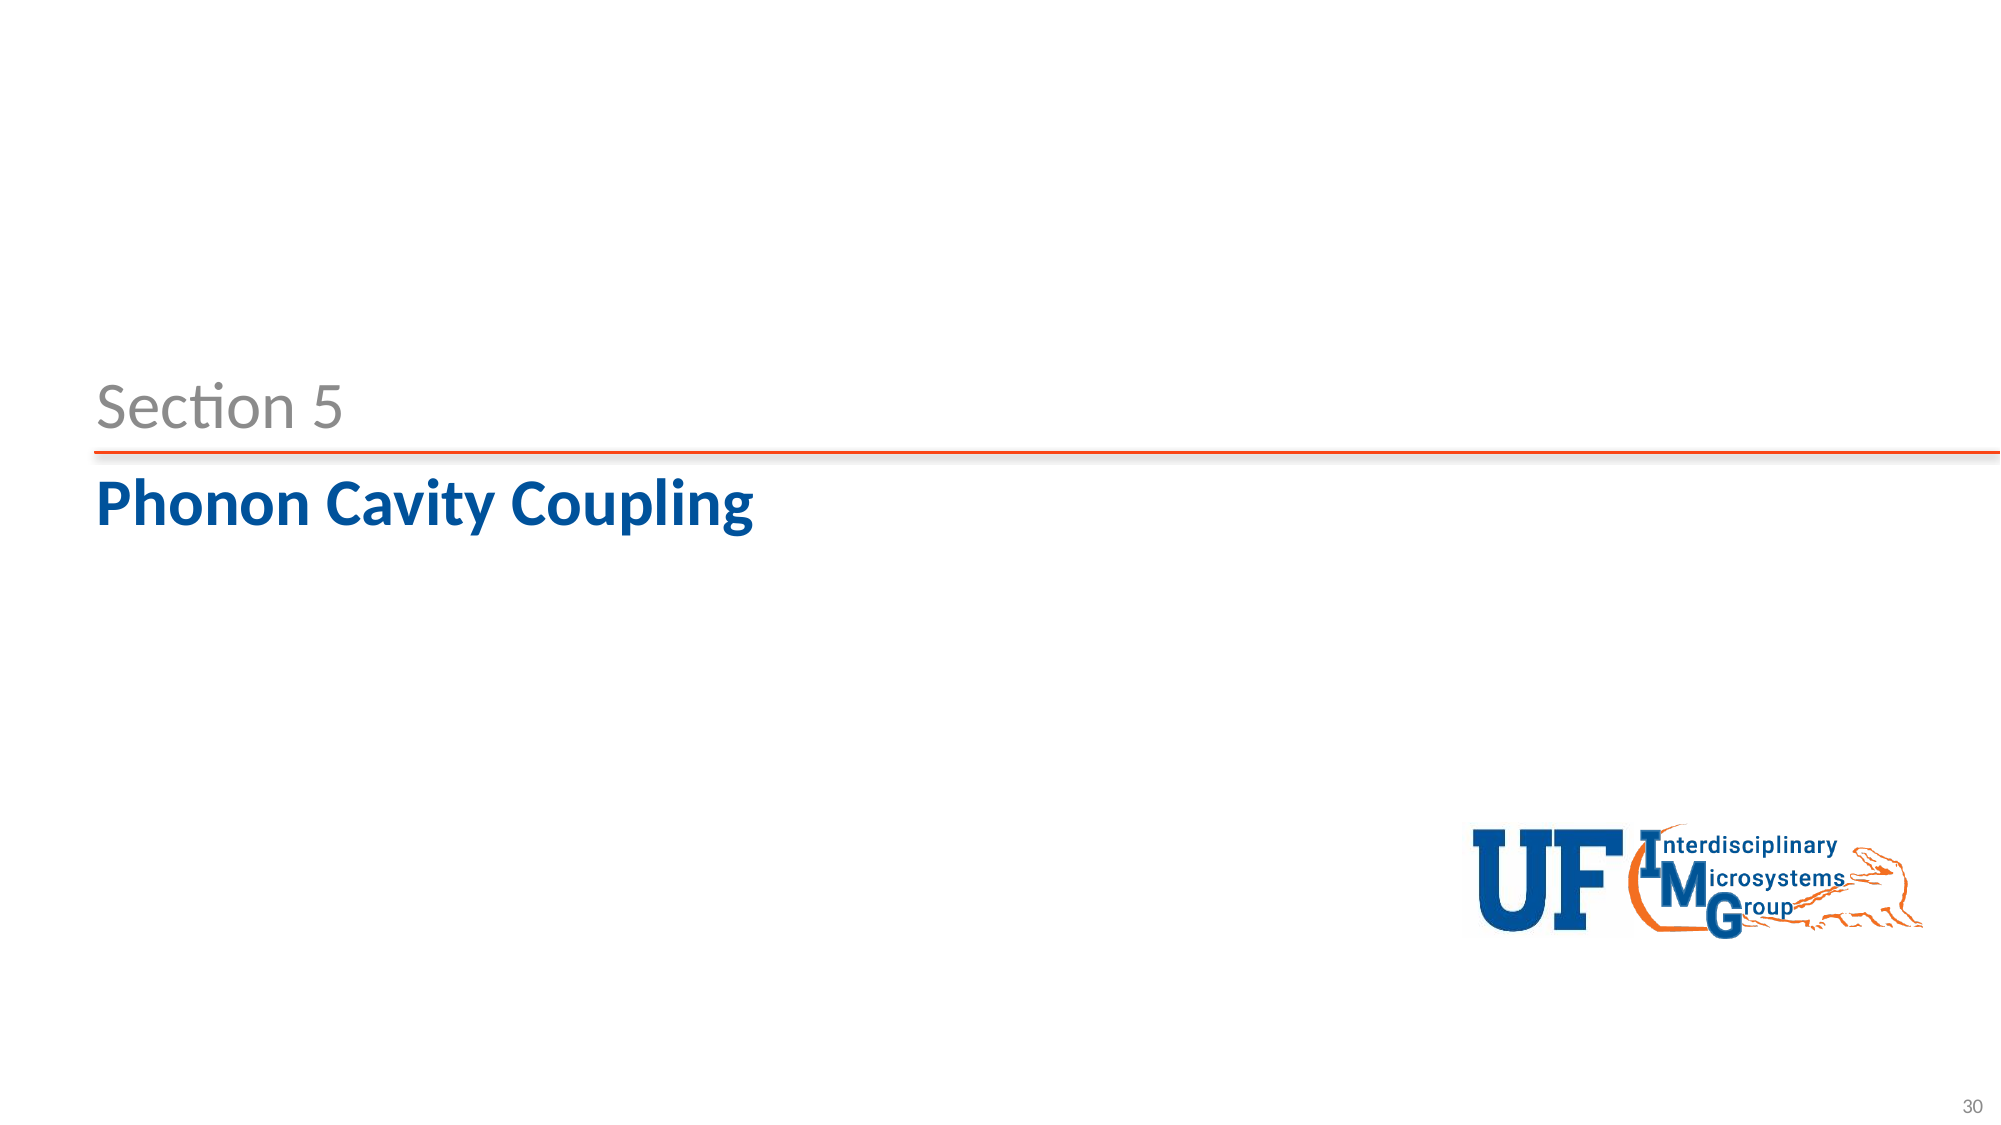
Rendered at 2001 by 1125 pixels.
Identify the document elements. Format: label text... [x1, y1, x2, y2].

title Phonon Cavity Coupling [81, 451, 1838, 675]
picture [1461, 812, 1934, 949]
slide_number 30 [1798, 1086, 1999, 1124]
list Section 5 [81, 203, 1357, 451]
